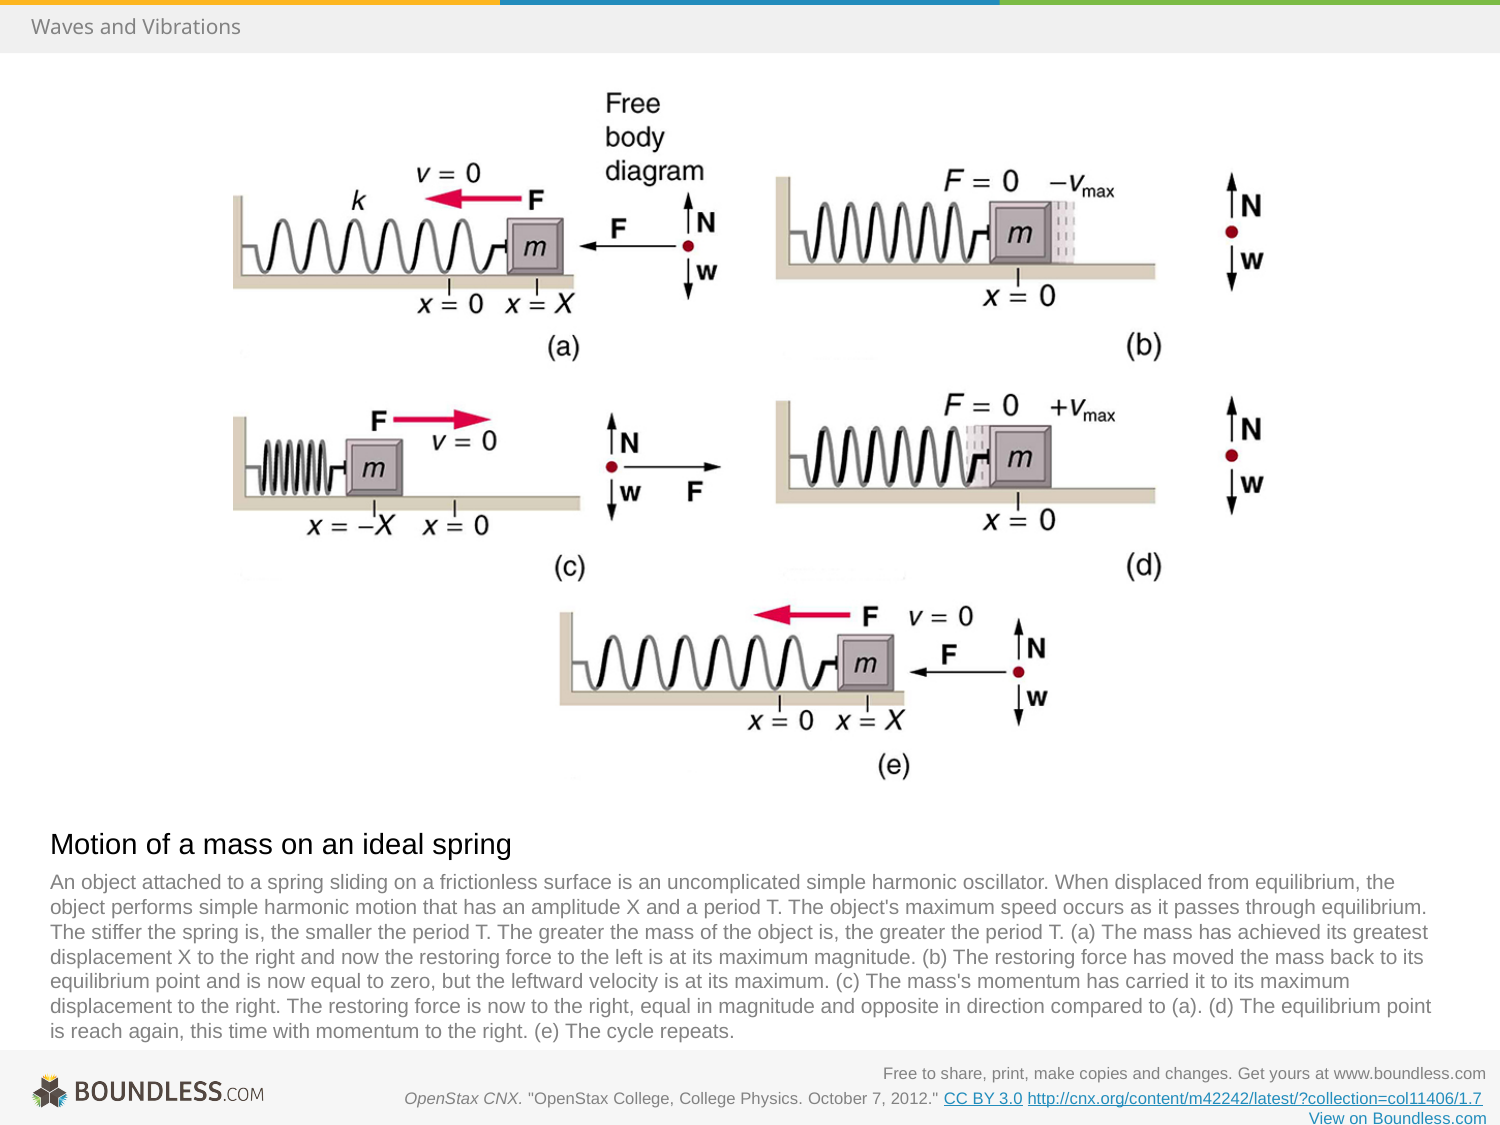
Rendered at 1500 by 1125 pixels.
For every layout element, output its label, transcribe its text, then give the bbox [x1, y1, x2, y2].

text_box Free to share, print, make copies and changes. Get yours at www.boundless.com [649, 1062, 1488, 1087]
text_box Waves and Vibrations [31, 13, 1475, 38]
text_box [0, 1050, 1500, 1125]
list Motion of a mass on an ideal spring An object attached to a spring sliding on a frictionless surface is an uncomplicated simple harmonic oscillator. When displaced from equilibrium, the object performs simple harmonic motion that has an amplitude X and a period T. The object's maximum speed occurs as it passes through equilibrium. The stiffer the spring is, the smaller the period T. The greater the mass of the object is, the greater the period T. (a) The mass has achieved its greatest displacement X to the right and now the restoring force to the left is at its maximum magnitude. (b) The restoring force has moved the mass back to its equilibrium point and is now equal to zero, but the leftward velocity is at its maximum. (c) The mass's momentum has carried it to its maximum displacement to the right. The restoring force is now to the right, equal in magnitude and opposite in direction compared to (a). (d) The equilibrium point is reach again, this time with momentum to the right. (e) The cycle repeats. [50, 825, 1450, 1038]
text_box [0, 2, 1500, 54]
text_box OpenStax CNX. "OpenStax College, College Physics. October 7, 2012." CC BY 3.0 http://cnx.org/content/m42242/latest/?collection=col11406/1.7 View on Boundless.com [274, 1087, 1488, 1125]
picture [30, 1072, 265, 1109]
picture [233, 87, 1267, 801]
